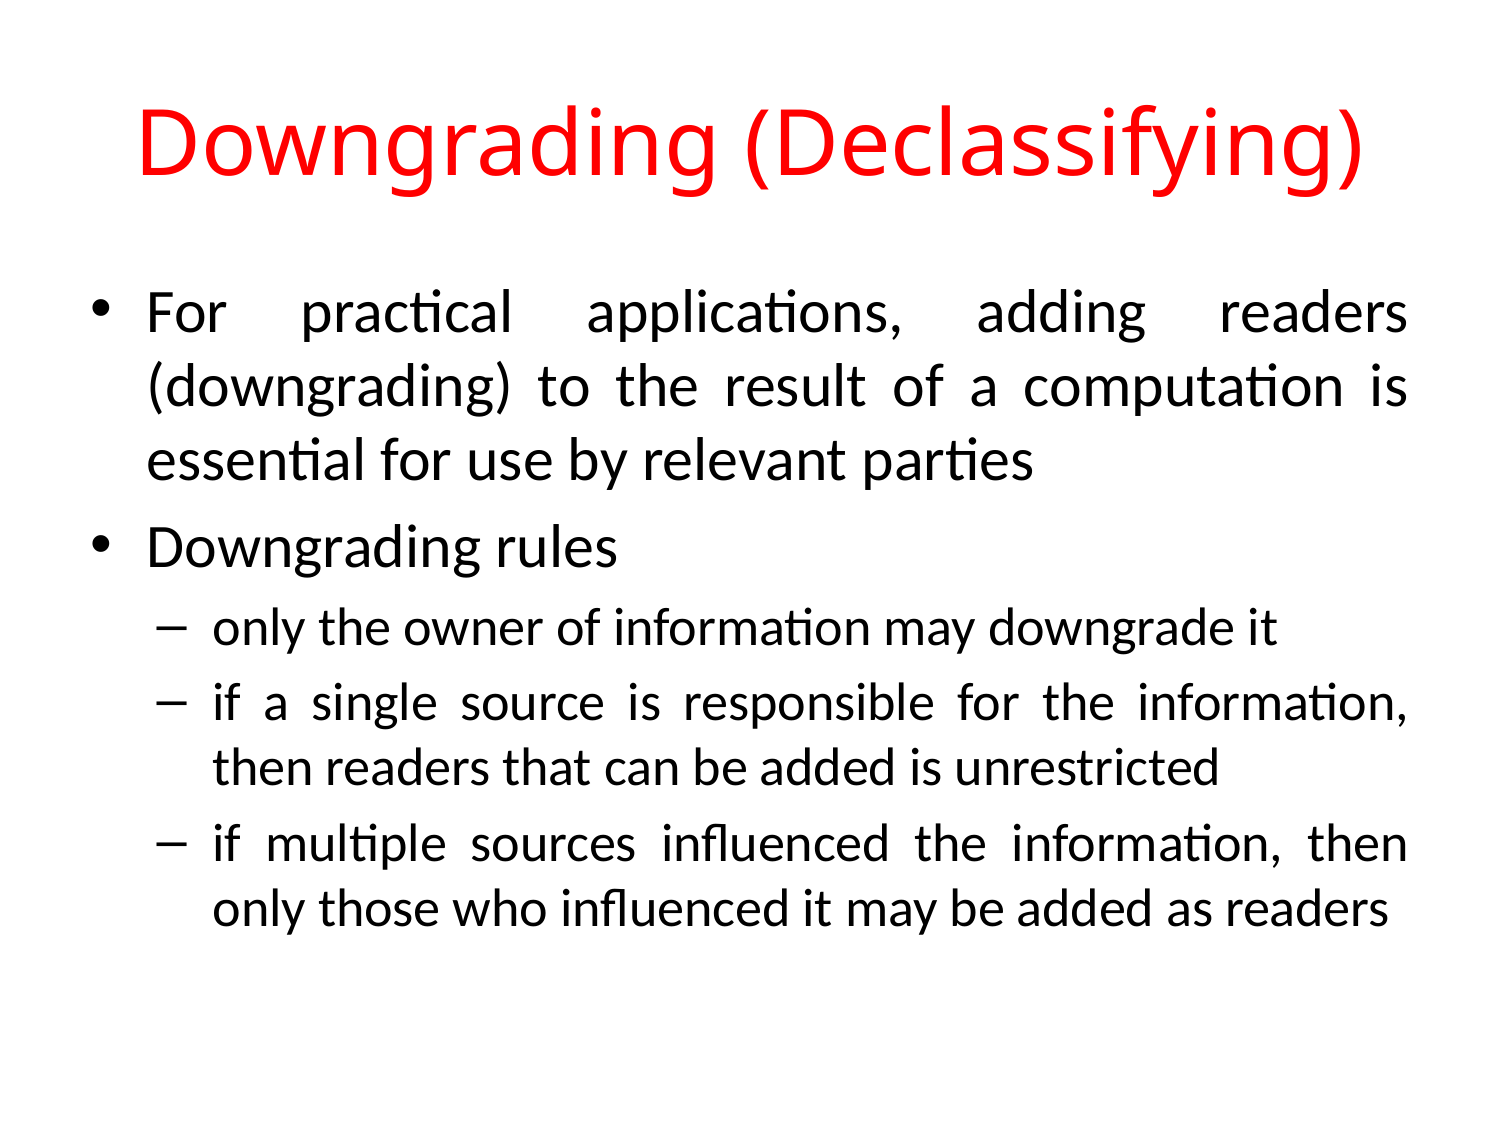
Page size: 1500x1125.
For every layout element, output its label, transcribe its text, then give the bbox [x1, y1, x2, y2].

list For practical applications, adding readers (downgrading) to the result of a computation is essential for use by relevant parties Downgrading rules only the owner of information may downgrade it if a single source is responsible for the information, then readers that can be added is unrestricted if multiple sources influenced the information, then only those who influenced it may be added as readers [75, 262, 1425, 1005]
title Downgrading (Declassifying) [75, 45, 1425, 233]
